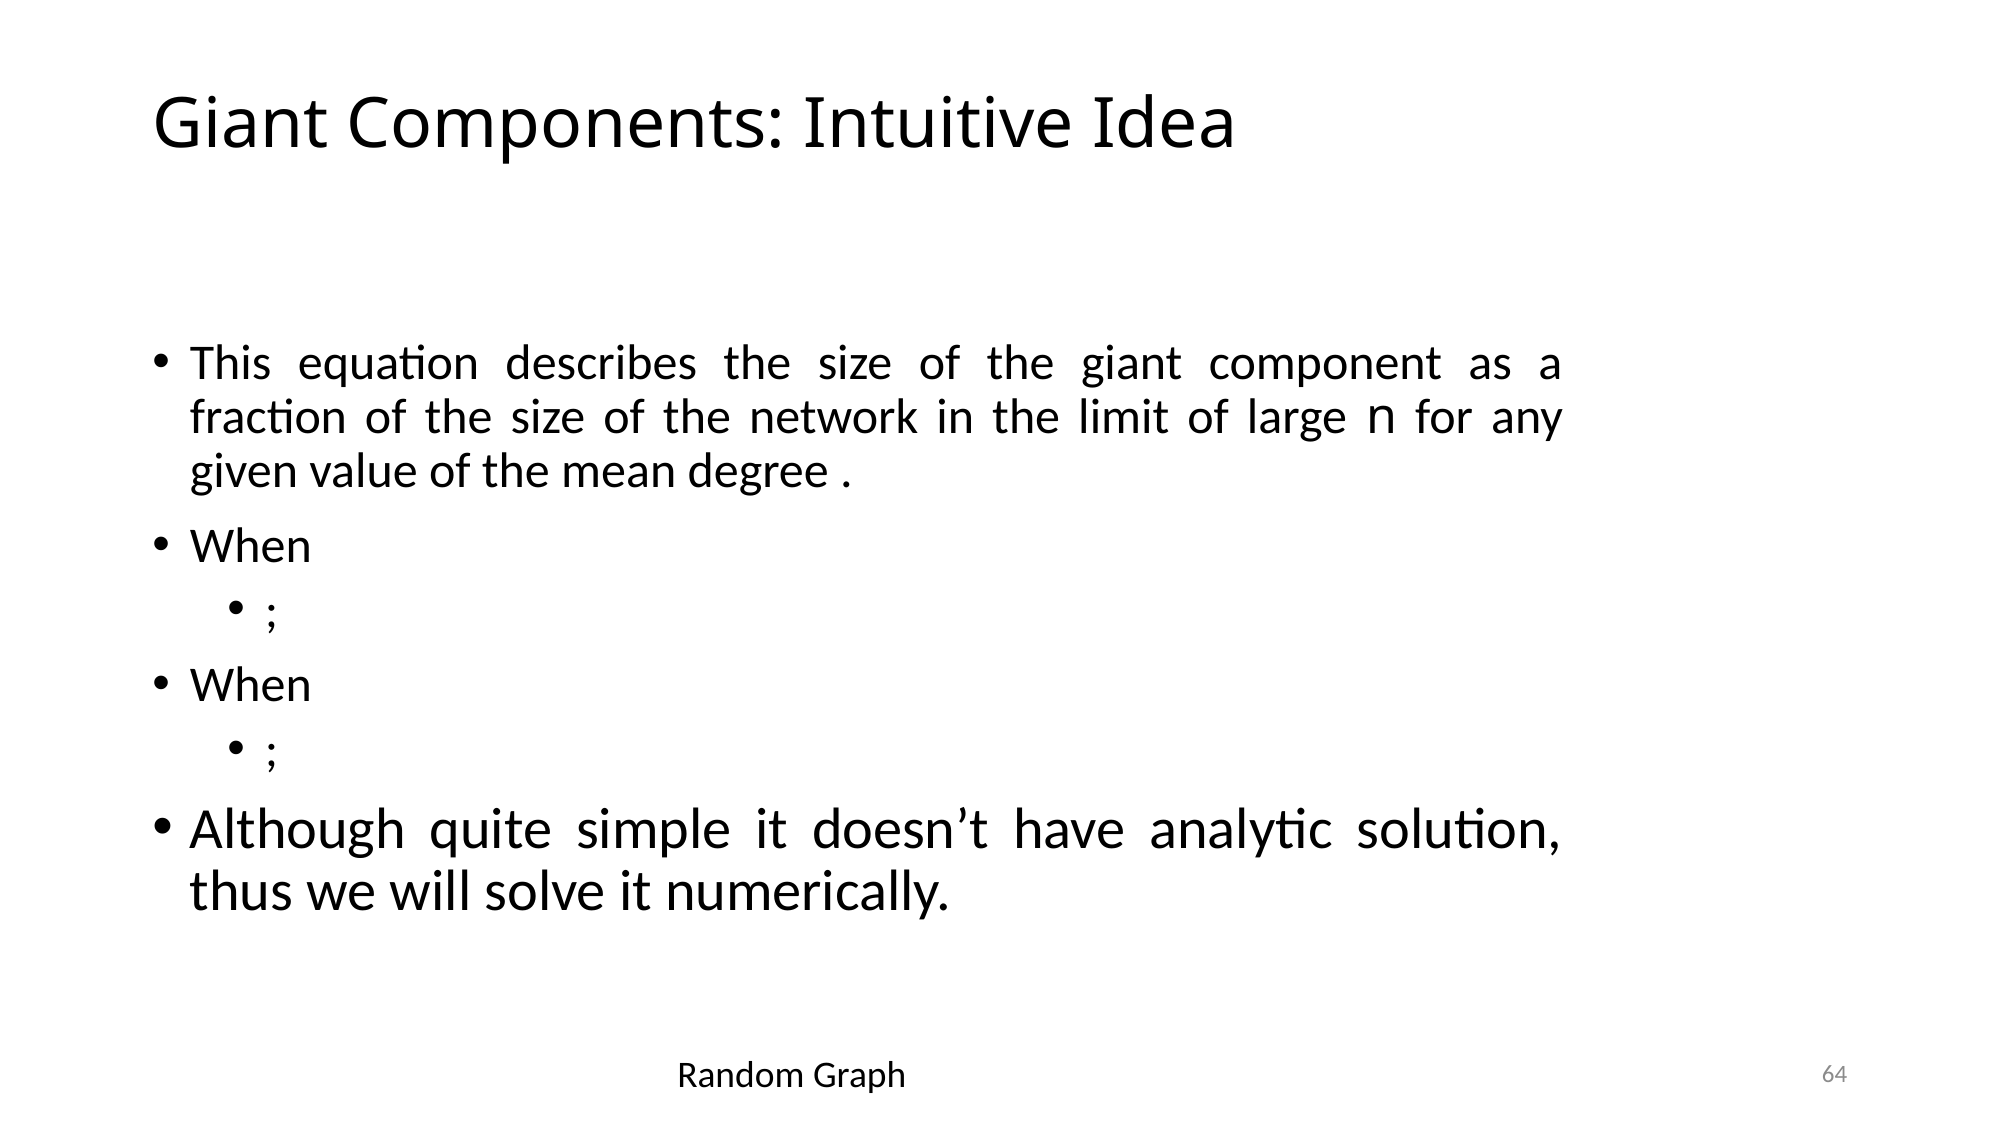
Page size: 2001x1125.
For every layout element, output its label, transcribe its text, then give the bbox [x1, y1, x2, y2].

footer Random Graph [662, 1042, 1338, 1103]
title Giant Components: Intuitive Idea [137, 59, 1455, 191]
slide_number 64 [1412, 1042, 1863, 1103]
